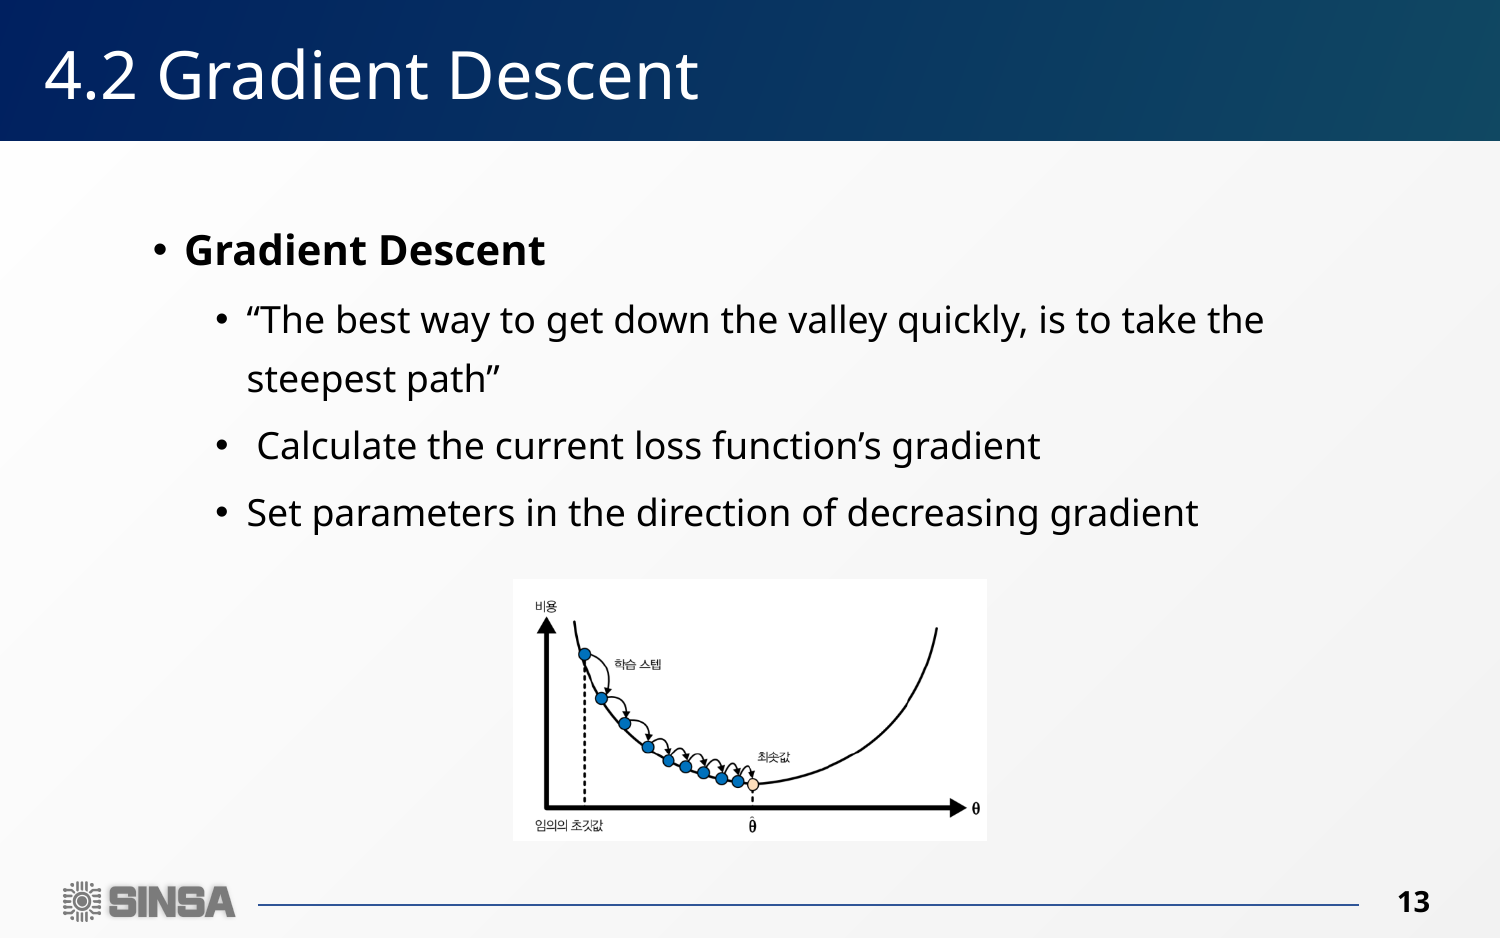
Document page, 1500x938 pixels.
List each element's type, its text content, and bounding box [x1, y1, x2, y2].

title 4.2 Gradient Descent [0, 0, 1500, 157]
picture [513, 579, 987, 841]
text_box Gradient Descent “The best way to get down the valley quickly, is to take the steepest path” Calculate the current loss function’s gradient Set parameters in the direction of decreasing gradient [137, 201, 1321, 559]
slide_number 13 [1335, 875, 1445, 926]
